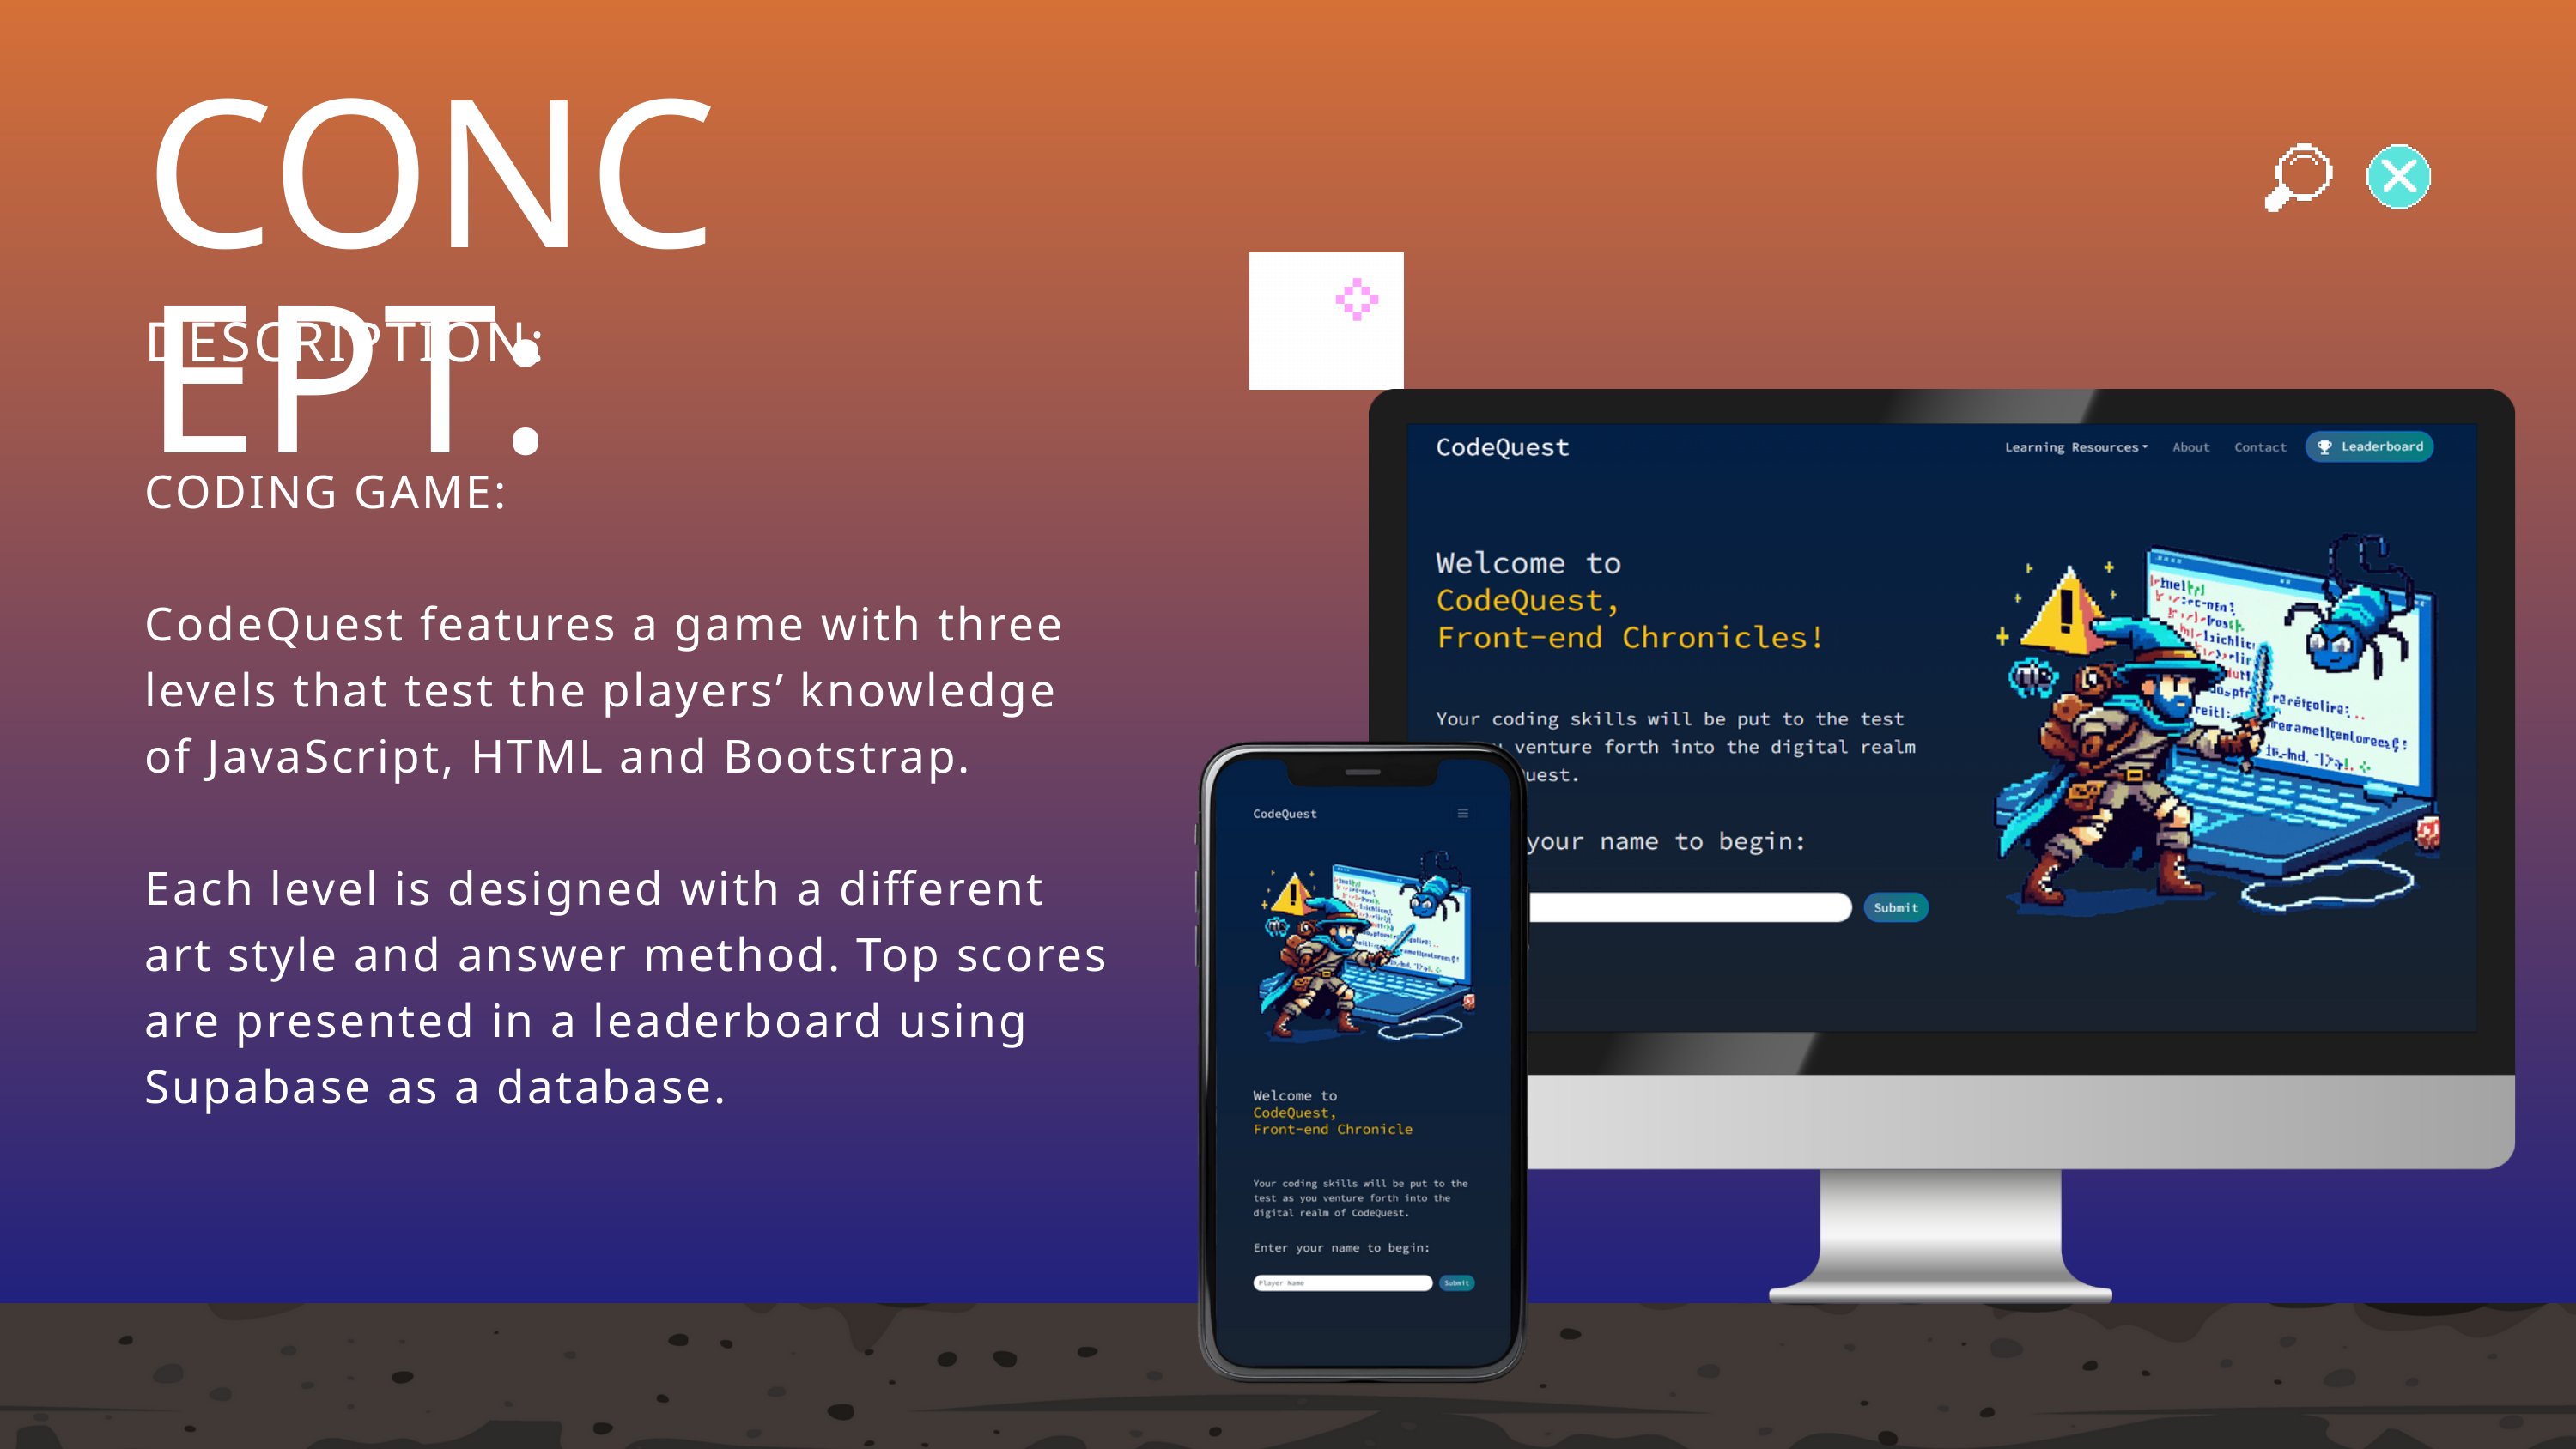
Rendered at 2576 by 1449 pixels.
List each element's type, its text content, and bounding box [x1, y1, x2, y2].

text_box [1368, 389, 2516, 1304]
text_box [1153, 698, 1584, 1435]
text_box DESCRIPTION: CODING GAME: CodeQuest features a game with three levels that test the players’ knowledge of JavaScript, HTML and Bootstrap. Each level is designed with a different art style and answer method. Top scores are presented in a leaderboard using Supabase as a database. [144, 293, 1112, 1113]
picture [1249, 252, 1404, 391]
text_box [2366, 144, 2432, 209]
text_box [2264, 143, 2333, 212]
text_box [0, 1303, 2576, 1449]
text_box CONCEPT: [144, 82, 738, 494]
